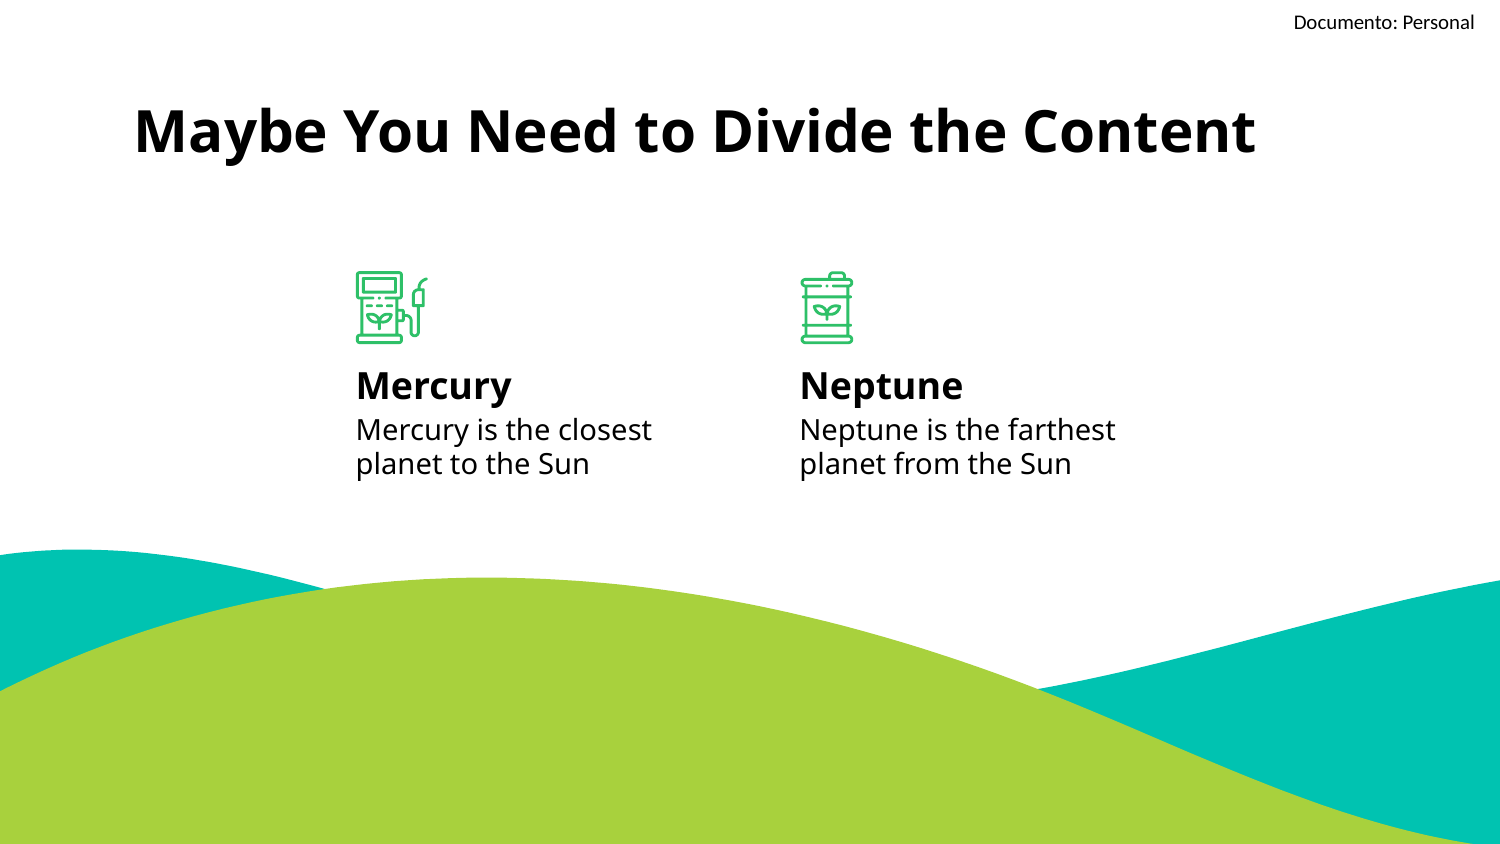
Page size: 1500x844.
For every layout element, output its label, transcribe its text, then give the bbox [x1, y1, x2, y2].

subtitle Neptune [784, 347, 1160, 395]
subtitle Mercury is the closest planet to the Sun [340, 395, 716, 497]
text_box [800, 271, 854, 345]
title Maybe You Need to Divide the Content [118, 88, 1382, 171]
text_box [355, 270, 428, 345]
subtitle Mercury [340, 347, 716, 395]
subtitle Neptune is the farthest planet from the Sun [784, 395, 1160, 497]
